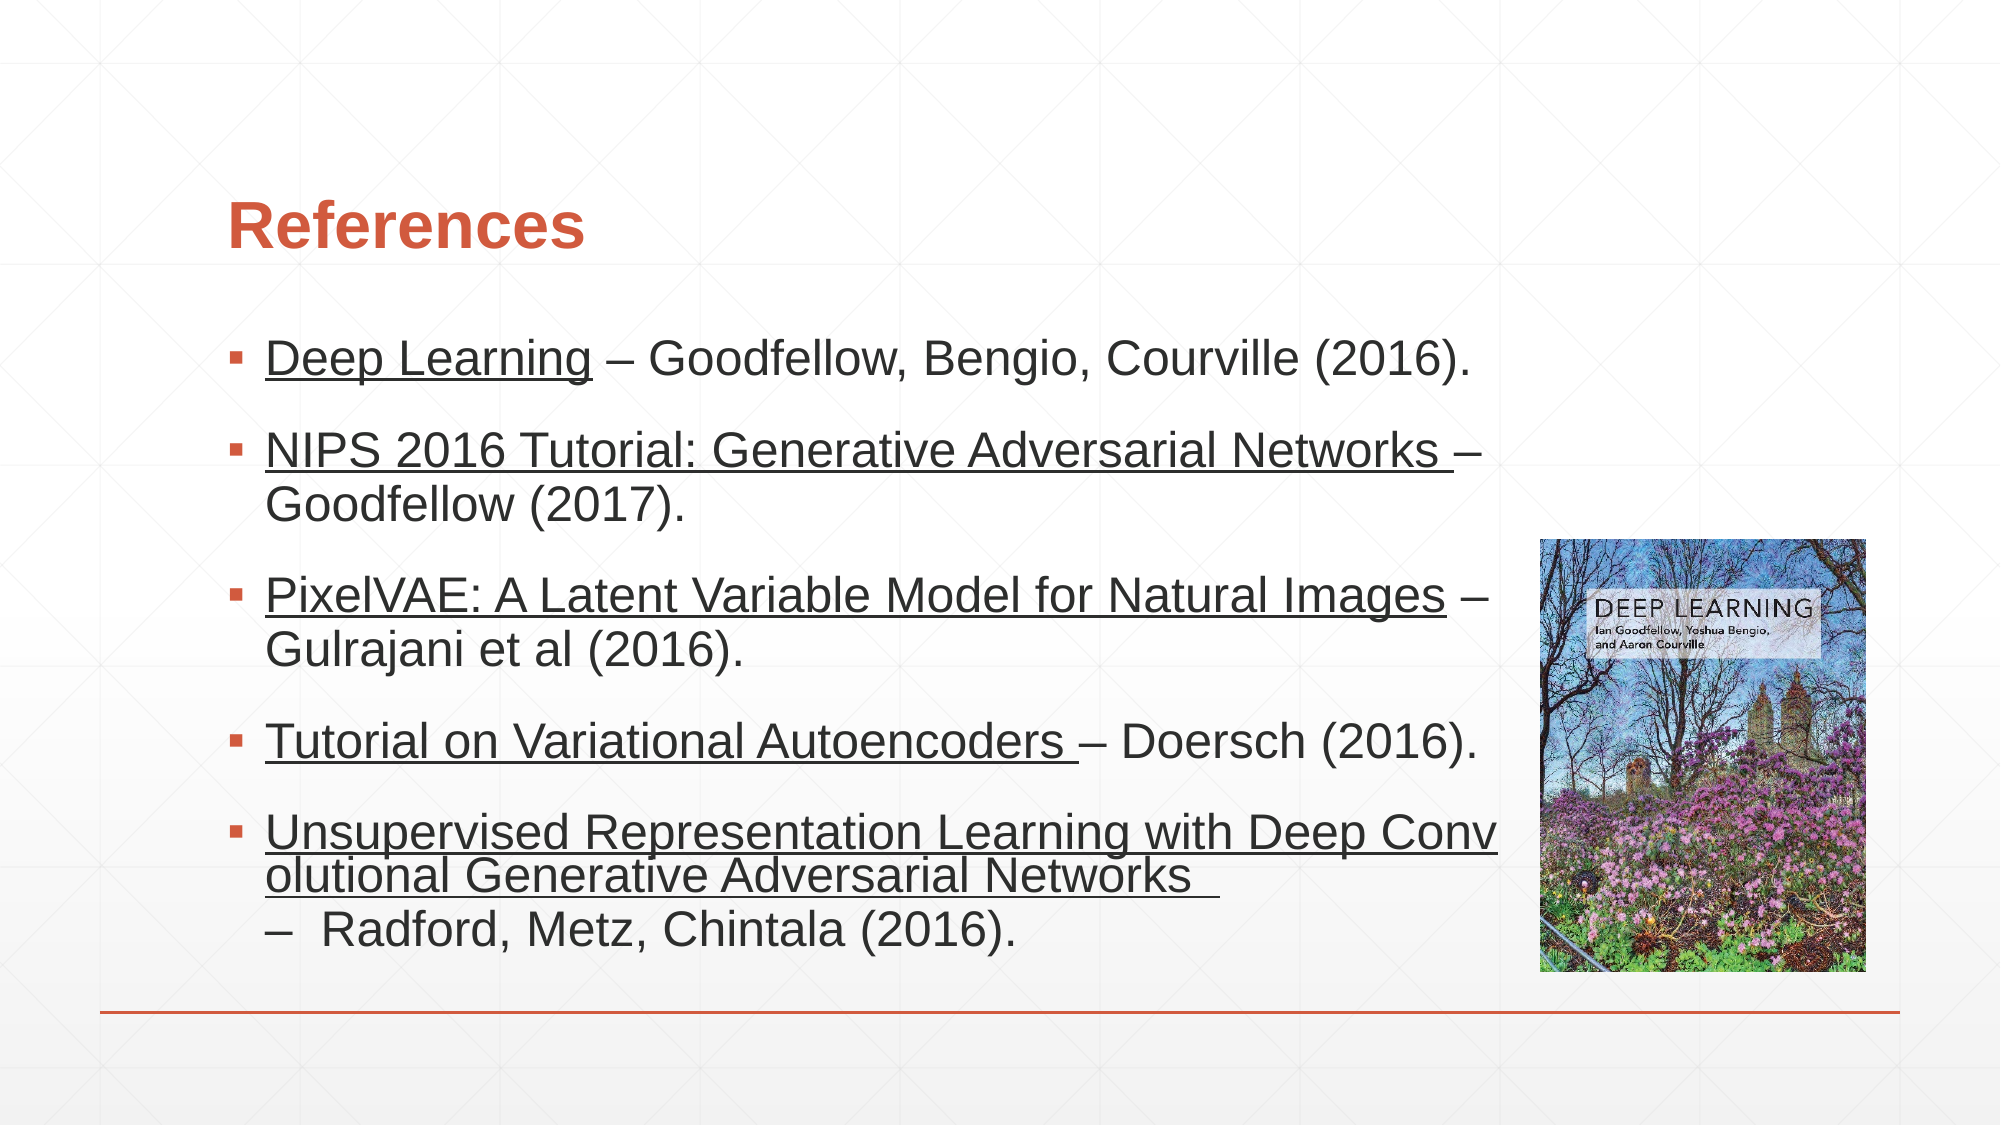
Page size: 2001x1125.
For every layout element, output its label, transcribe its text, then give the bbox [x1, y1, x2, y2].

picture [1540, 539, 1866, 973]
list Deep Learning – Goodfellow, Bengio, Courville (2016). NIPS 2016 Tutorial: Generative Adversarial Networks – Goodfellow (2017). PixelVAE: A Latent Variable Model for Natural Images – Gulrajani et al (2016). Tutorial on Variational Autoencoders – Doersch (2016). Unsupervised Representation Learning with Deep Convolutional Generative Adversarial Networks – Radford, Metz, Chintala (2016). [212, 324, 1541, 950]
title References [212, 82, 1788, 271]
